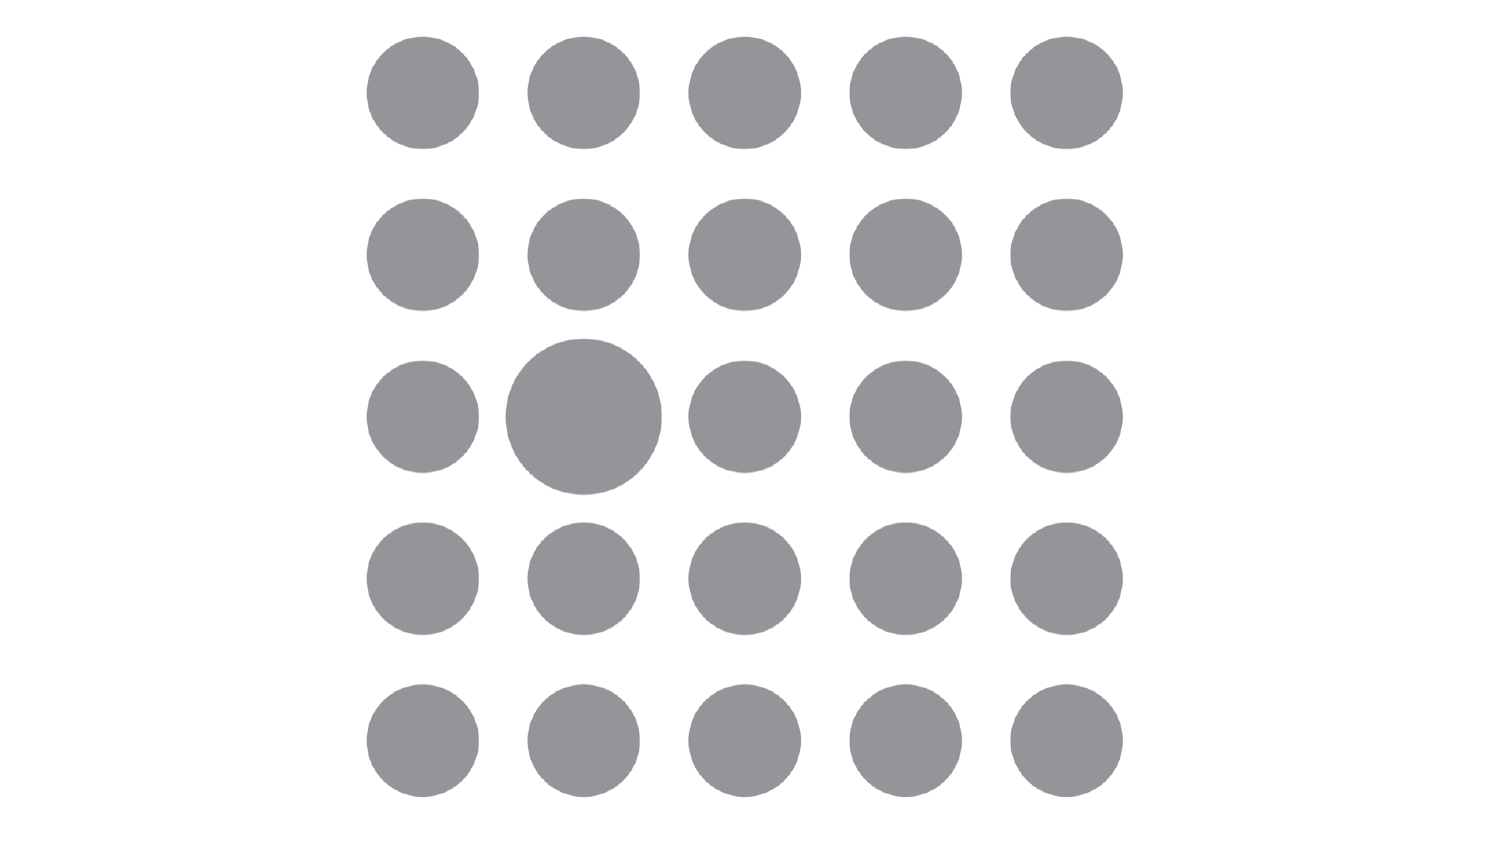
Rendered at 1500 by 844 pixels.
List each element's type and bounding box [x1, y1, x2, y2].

picture [359, 24, 1141, 819]
